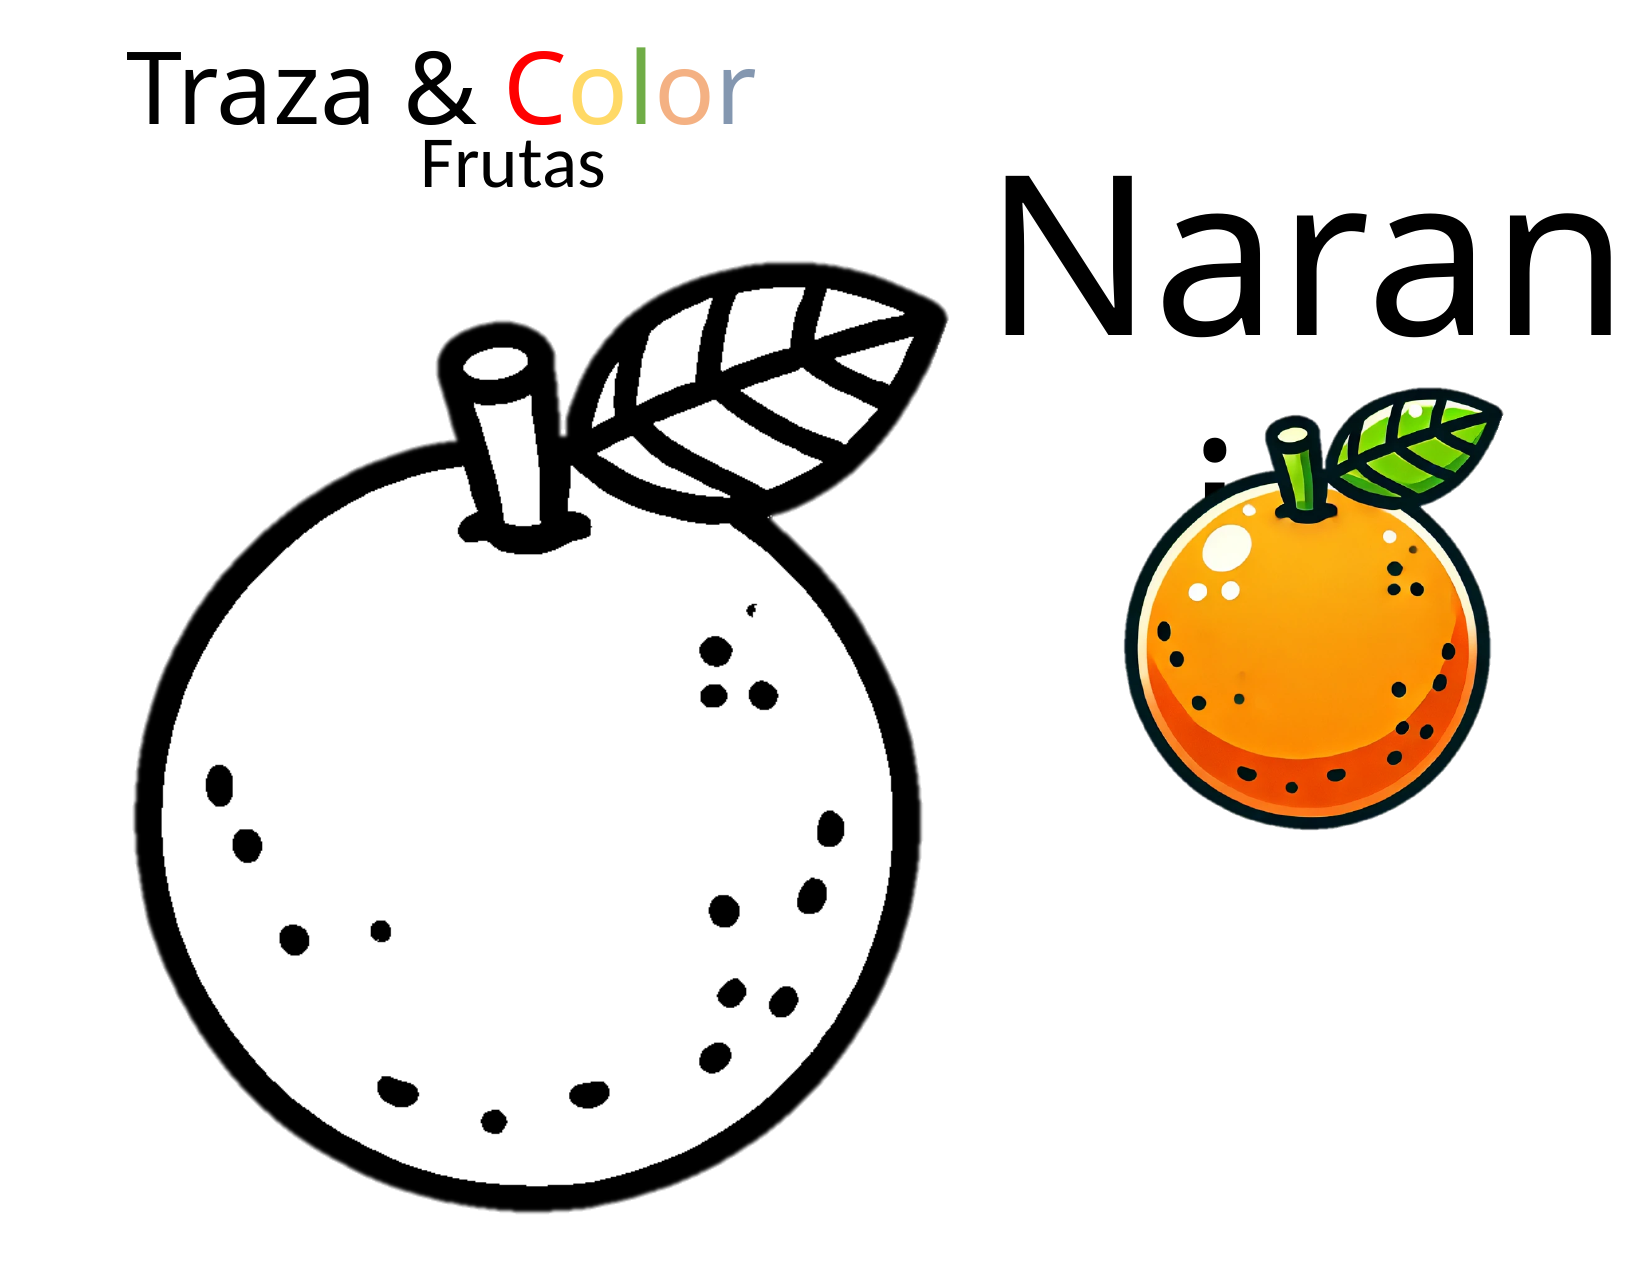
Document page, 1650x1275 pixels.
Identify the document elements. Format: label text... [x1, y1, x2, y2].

text_box Frutas [129, 106, 898, 113]
text_box Naranja [963, 104, 1650, 655]
text_box Traza & Color [111, 16, 916, 113]
picture [0, 113, 1626, 1275]
